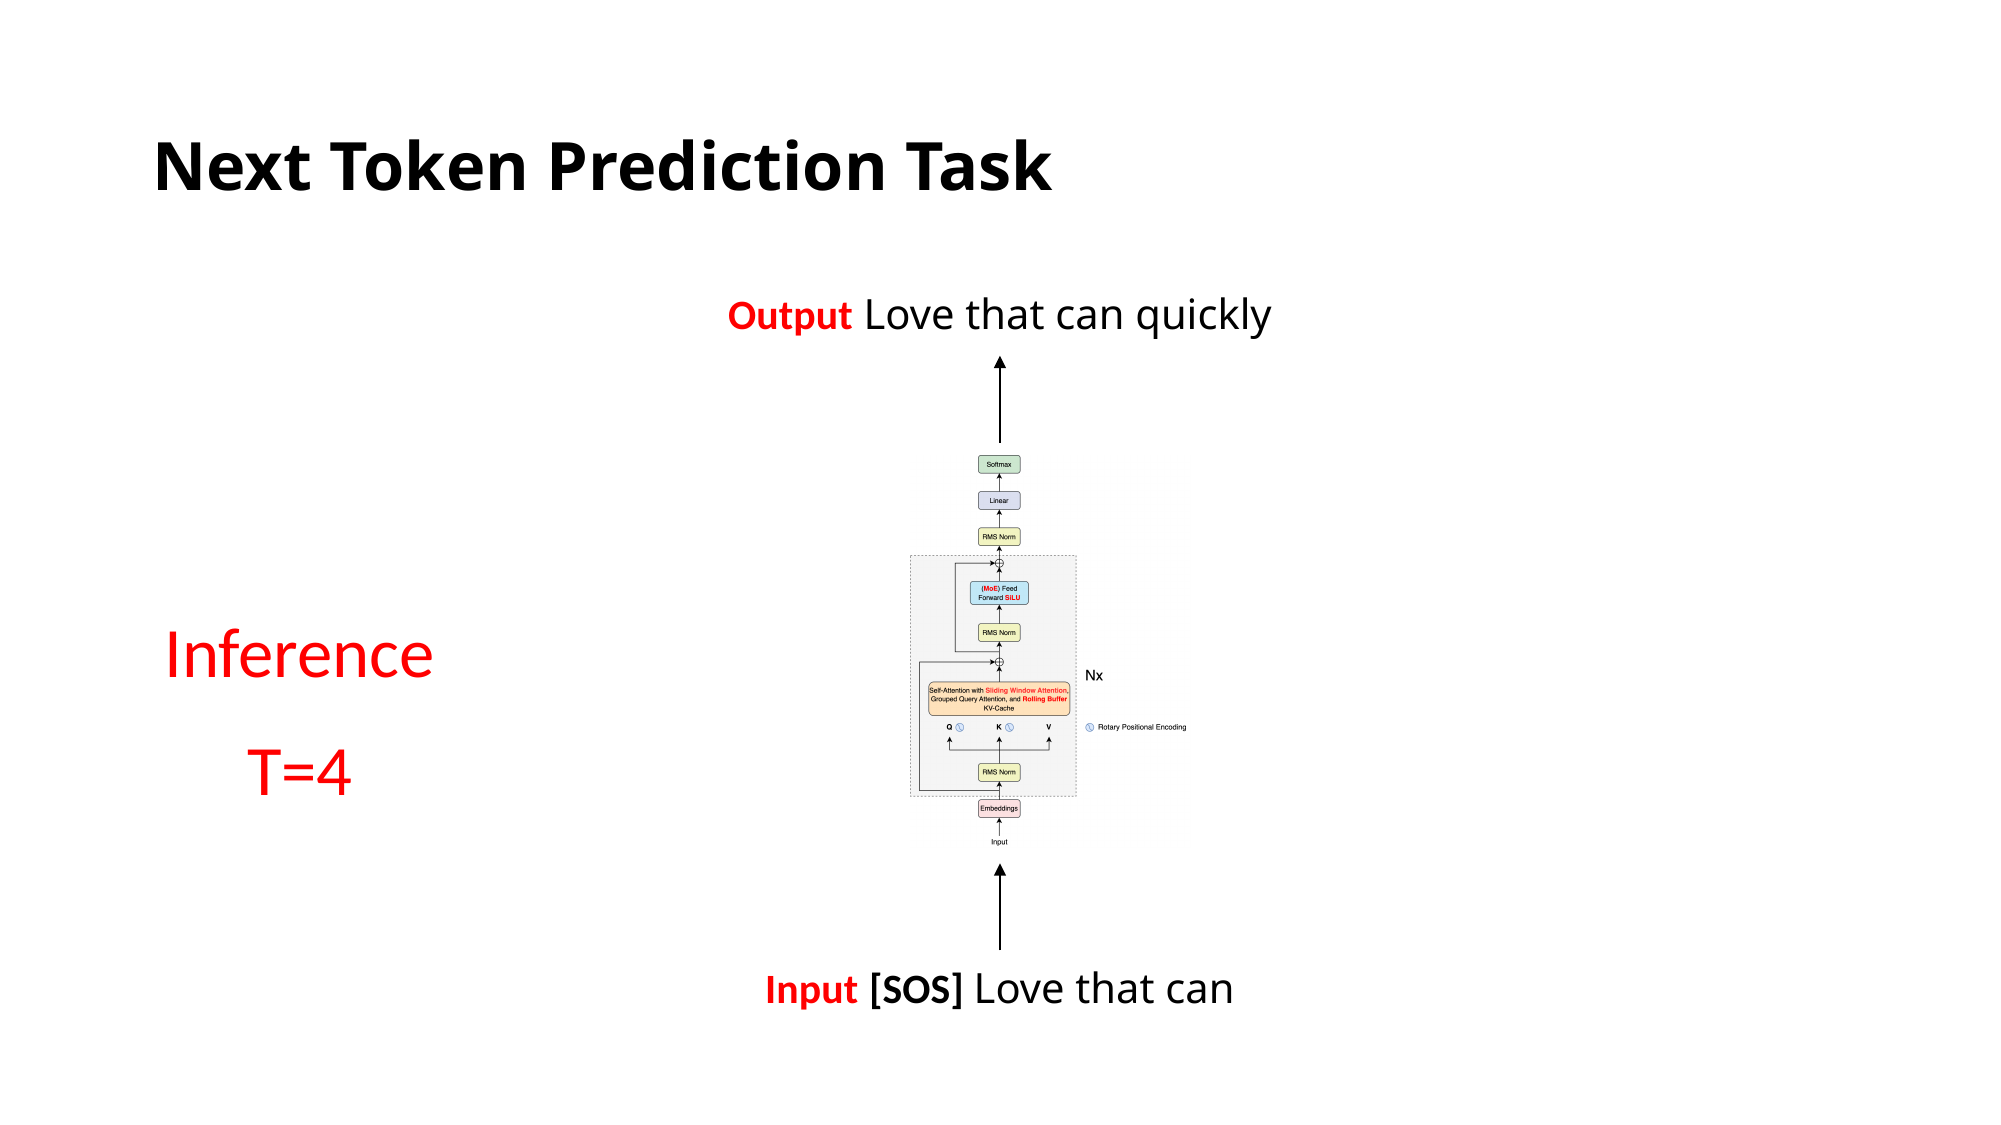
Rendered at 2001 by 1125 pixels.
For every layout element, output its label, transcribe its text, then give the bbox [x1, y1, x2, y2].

text_box T=4 [137, 713, 463, 831]
title Next Token Prediction Task [137, 59, 1863, 278]
text_box Inference [137, 596, 463, 713]
list Input [SOS] Love that can [502, 950, 1498, 1029]
picture [910, 455, 1191, 848]
text_box Output Love that can quickly [502, 277, 1498, 356]
